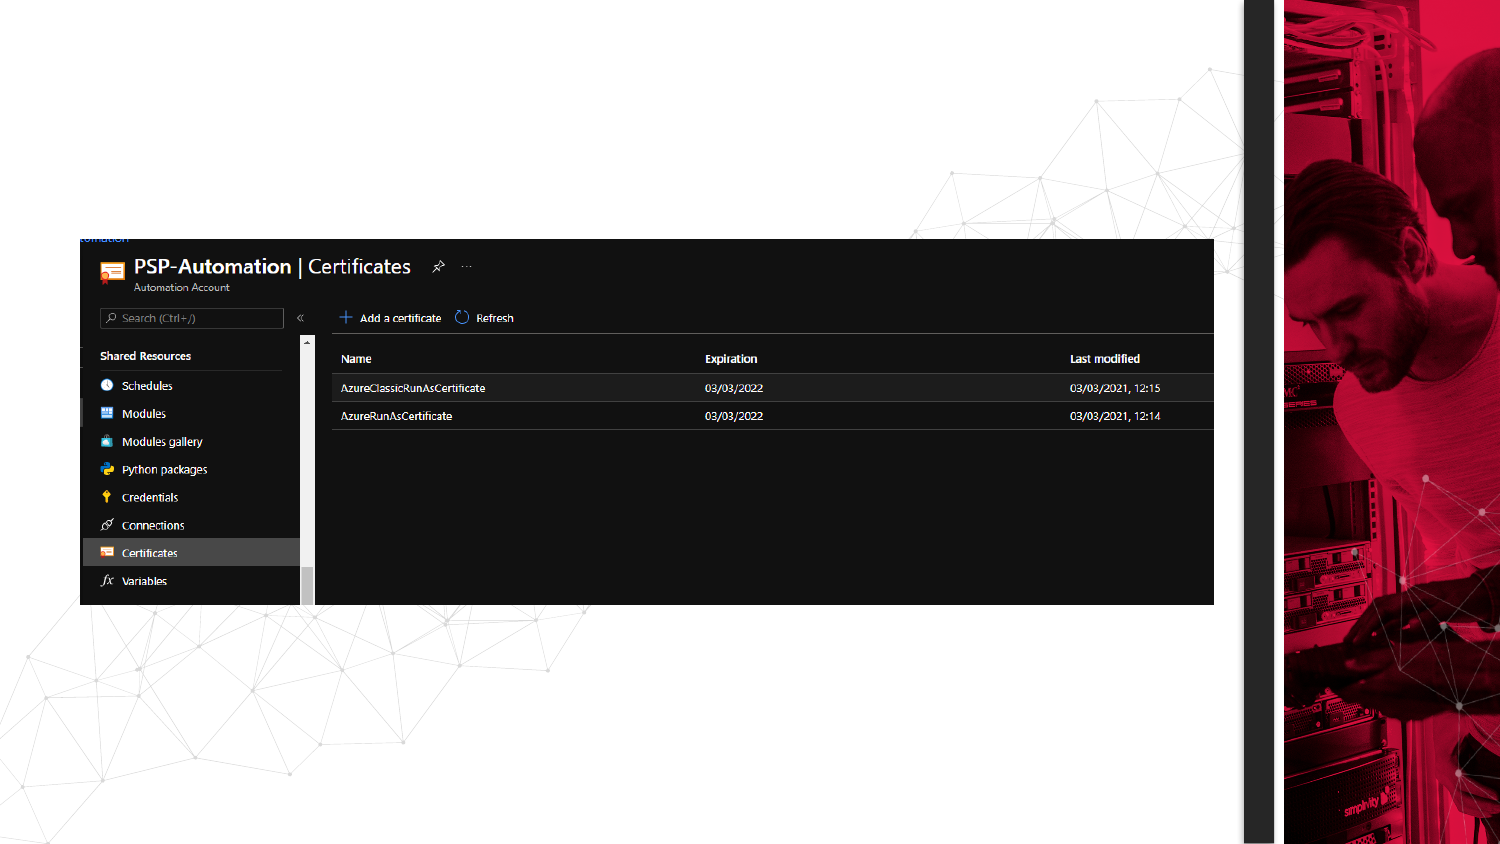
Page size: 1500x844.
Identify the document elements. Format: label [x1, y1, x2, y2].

picture [1284, 0, 1500, 844]
picture [80, 238, 1214, 605]
